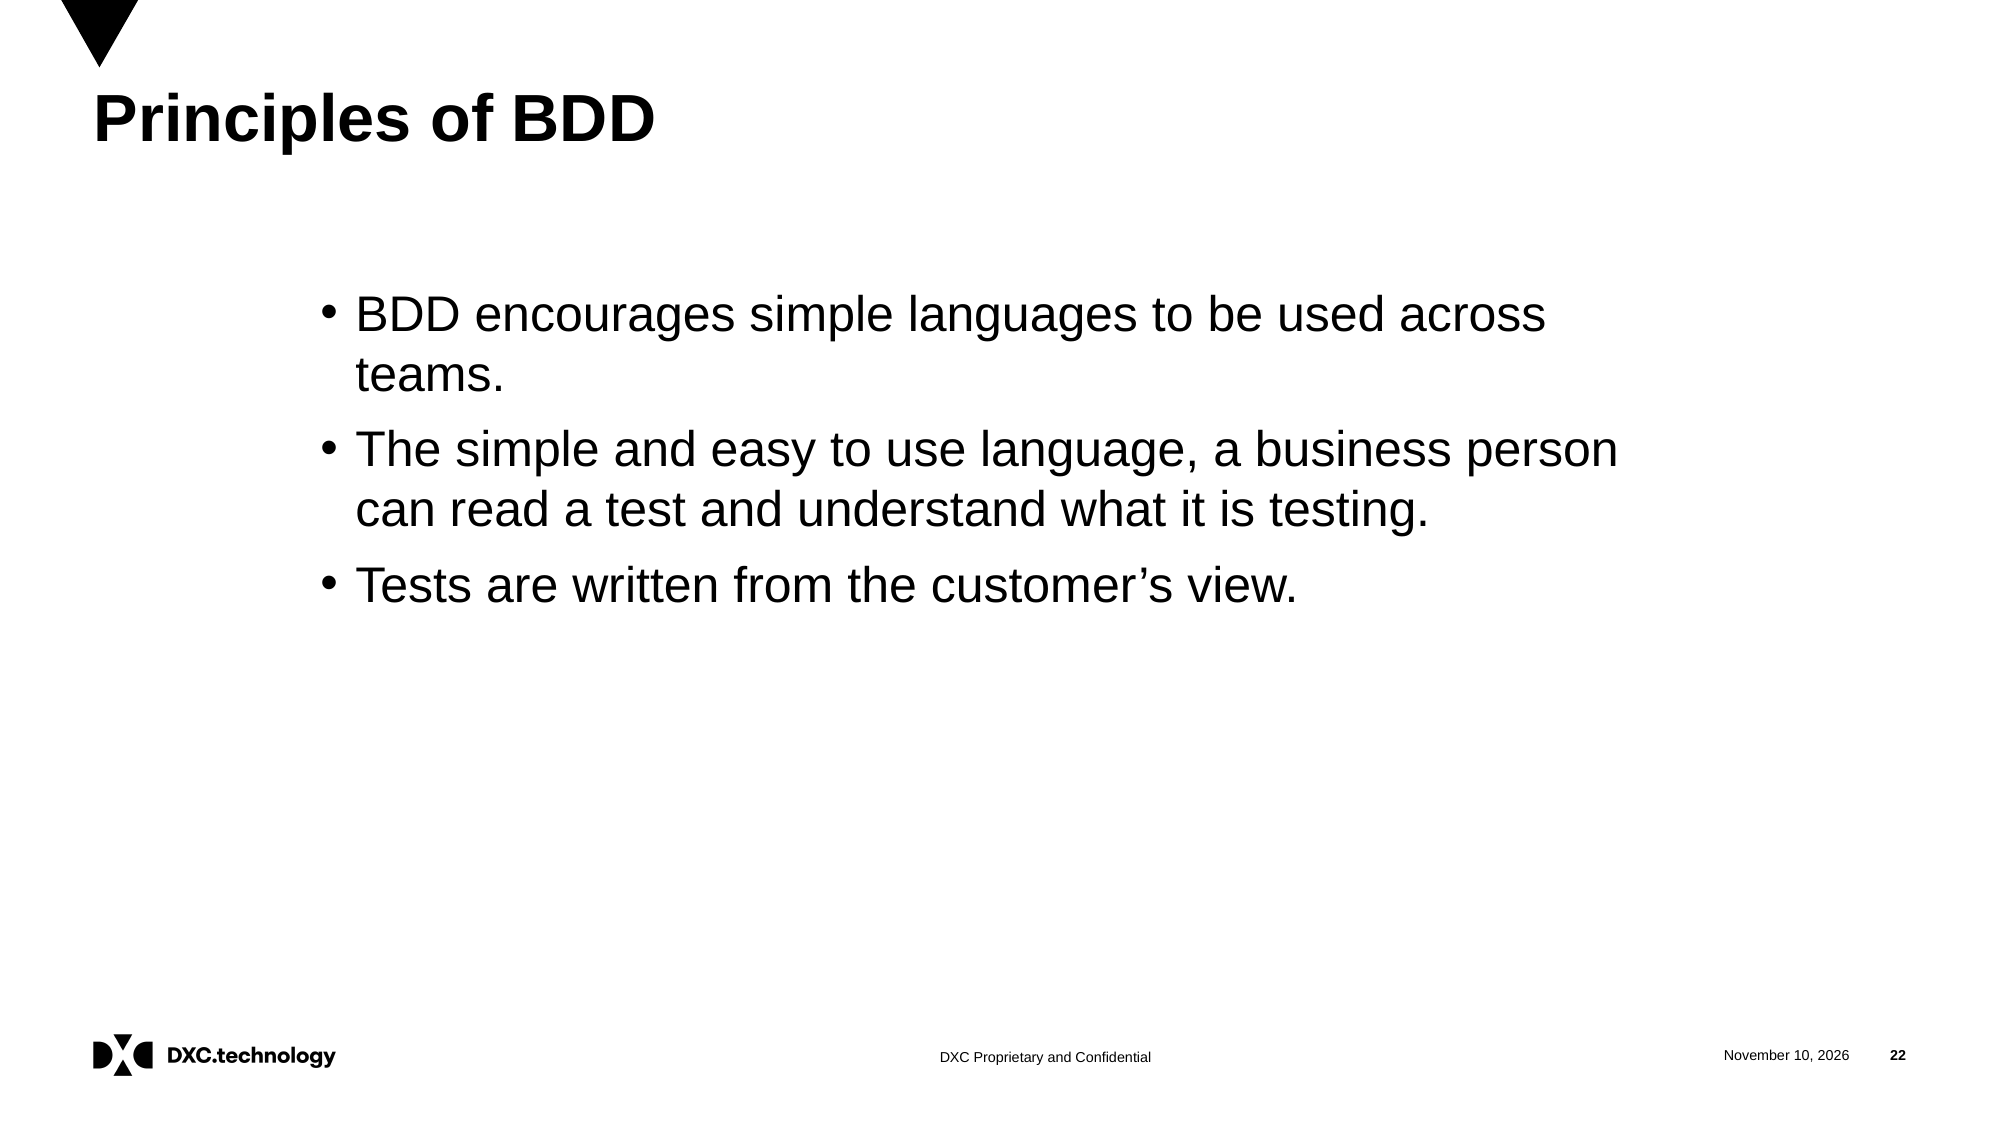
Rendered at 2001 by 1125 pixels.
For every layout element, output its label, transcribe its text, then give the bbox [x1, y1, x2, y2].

title Principles of BDD [93, 87, 1907, 282]
list BDD encourages simple languages to be used across teams. The simple and easy to use language, a business person can read a test and understand what it is testing. Tests are written from the customer’s view. [320, 281, 1680, 982]
